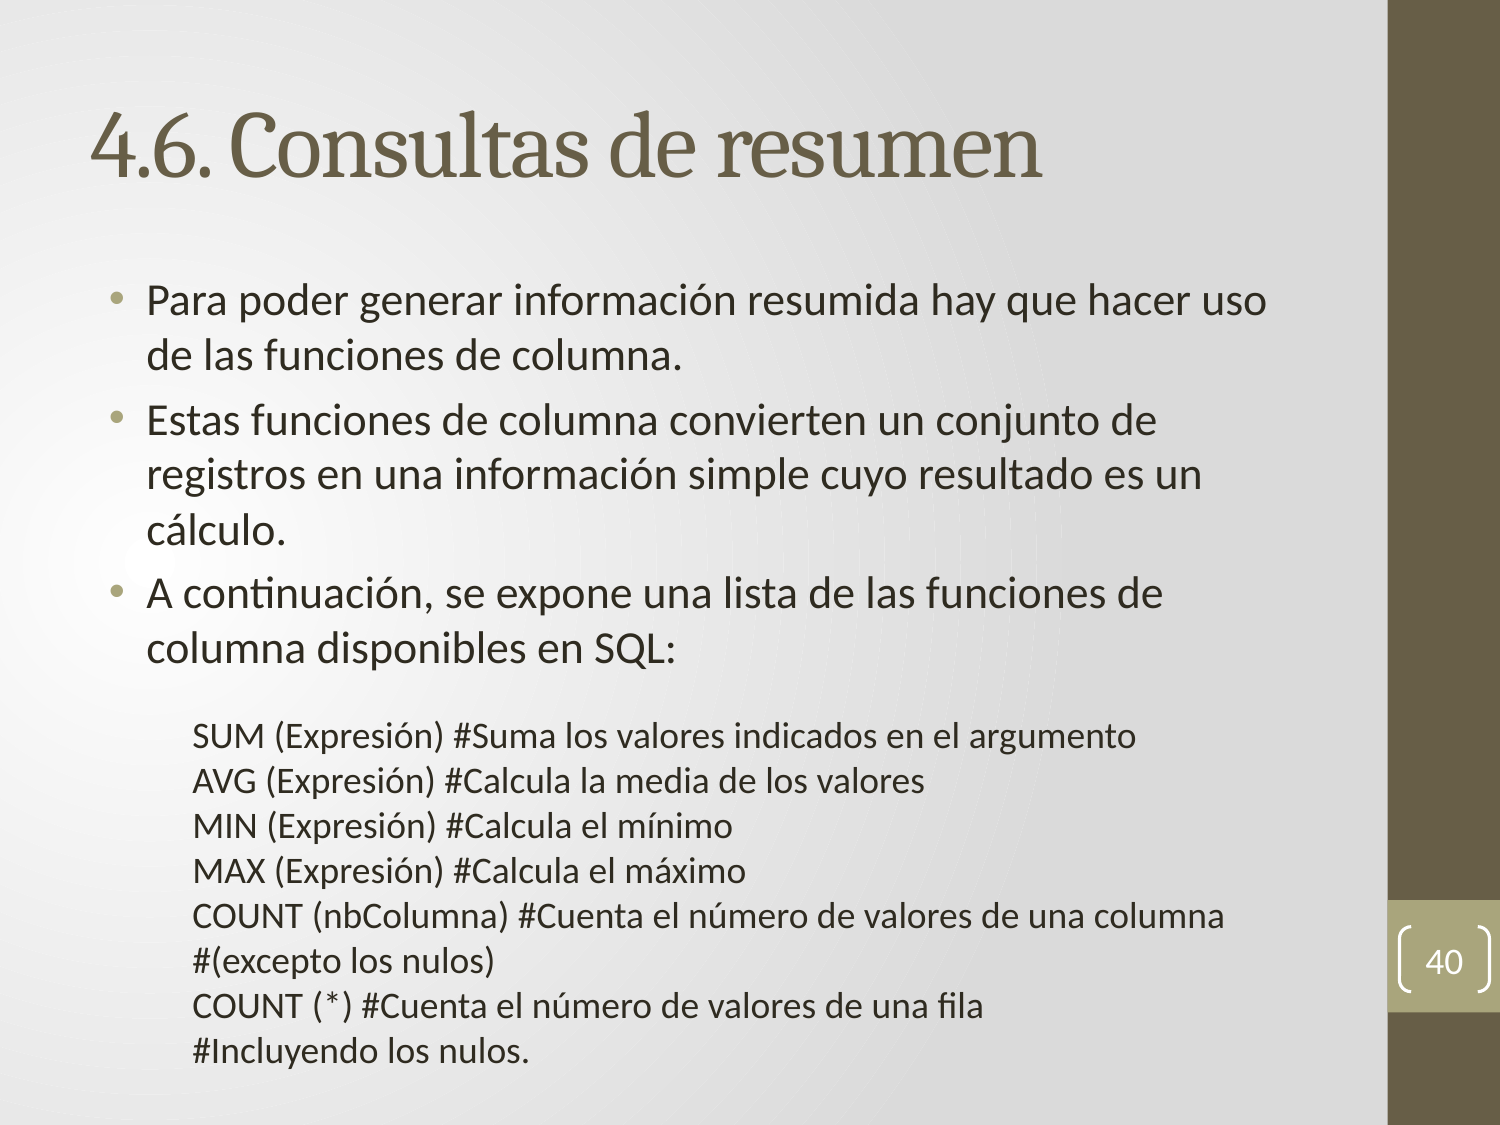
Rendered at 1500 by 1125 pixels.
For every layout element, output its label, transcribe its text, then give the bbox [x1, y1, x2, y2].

slide_number 40 [1397, 925, 1492, 994]
title 4.6. Consultas de resumen [75, 45, 1325, 233]
text_box SUM (Expresión) #Suma los valores indicados en el argumento AVG (Expresión) #Calcula la media de los valores MIN (Expresión) #Calcula el mínimo MAX (Expresión) #Calcula el máximo COUNT (nbColumna) #Cuenta el número de valores de una columna #(excepto los nulos) COUNT (*) #Cuenta el número de valores de una fila #Incluyendo los nulos. [177, 704, 1242, 1079]
list Para poder generar información resumida hay que hacer uso de las funciones de columna. Estas funciones de columna convierten un conjunto de registros en una información simple cuyo resultado es un cálculo. A continuación, se expone una lista de las funciones de columna disponibles en SQL: [75, 262, 1325, 1050]
